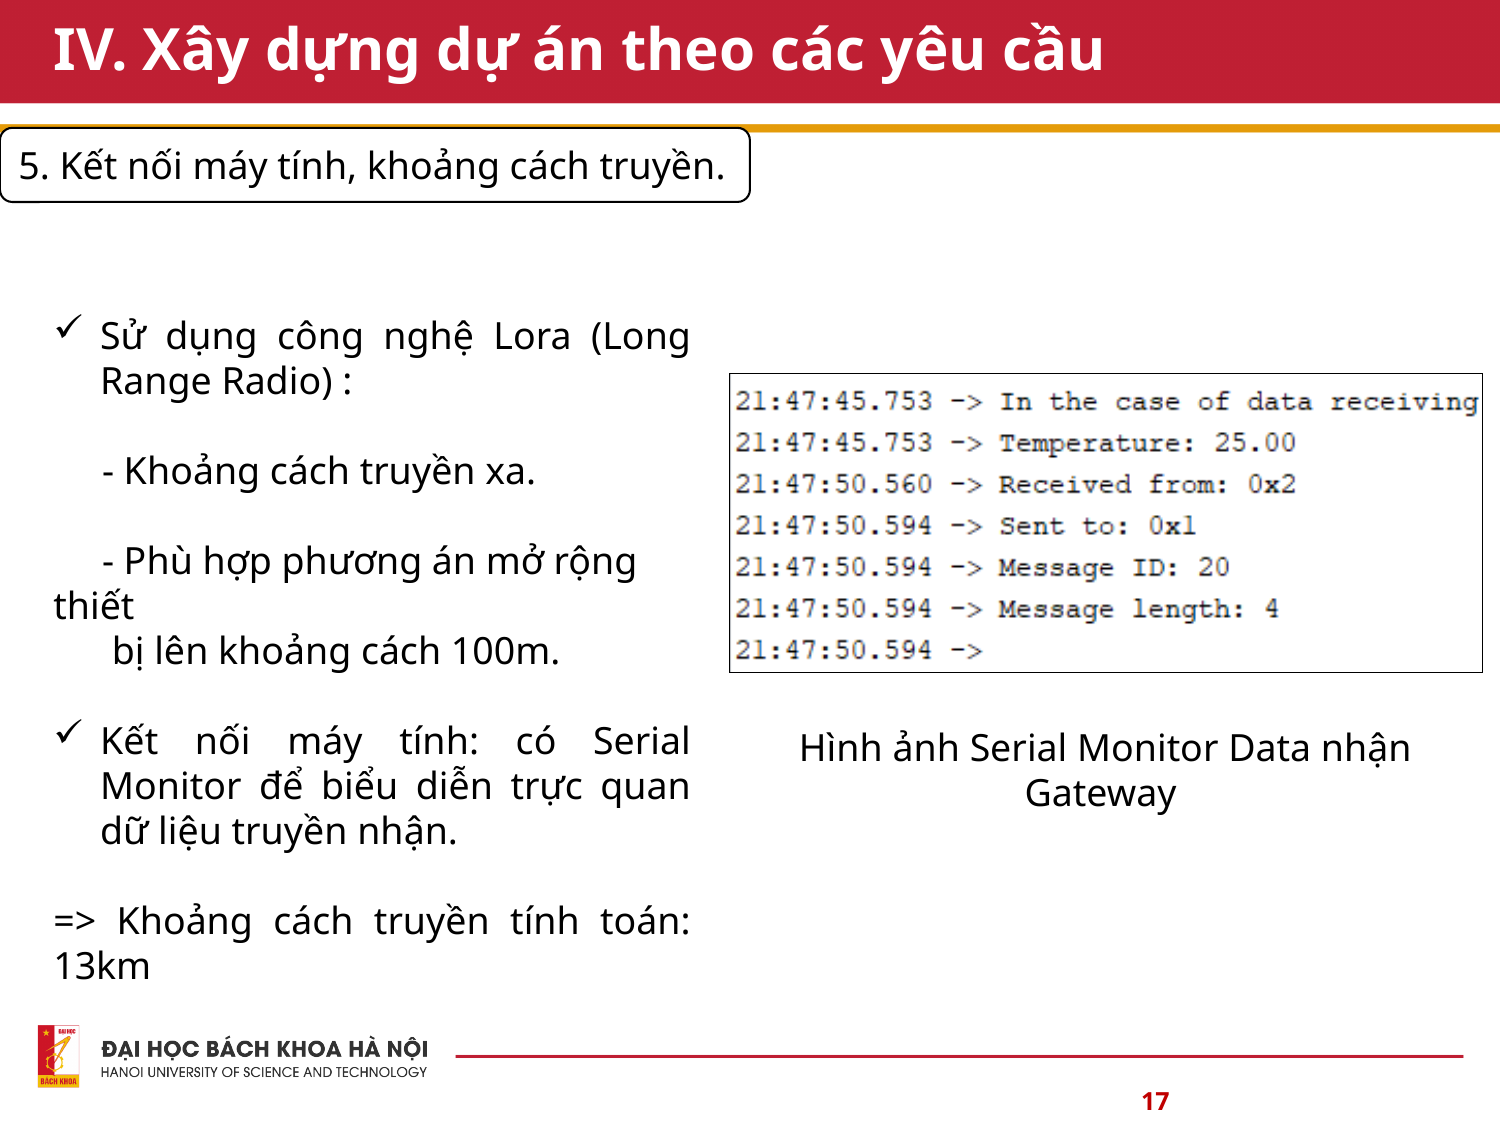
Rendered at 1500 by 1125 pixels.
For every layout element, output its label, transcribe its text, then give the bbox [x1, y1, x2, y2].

picture [0, 0, 1500, 1125]
text_box Hình ảnh Serial Monitor Data nhận Gateway [729, 716, 1482, 821]
text_box 5. Kết nối máy tính, khoảng cách truyền. [0, 126, 751, 204]
slide_number 17 [1126, 1078, 1464, 1125]
text_box Sử dụng công nghệ Lora (Long Range Radio) : - Khoảng cách truyền xa. - Phù hợp phương án mở rộng thiết bị lên khoảng cách 100m. Kết nối máy tính: có Serial Monitor để biểu diễn trực quan dữ liệu truyền nhận. => Khoảng cách truyền tính toán: 13km [38, 304, 707, 1040]
title IV. Xây dựng dự án theo các yêu cầu [38, 12, 1462, 87]
